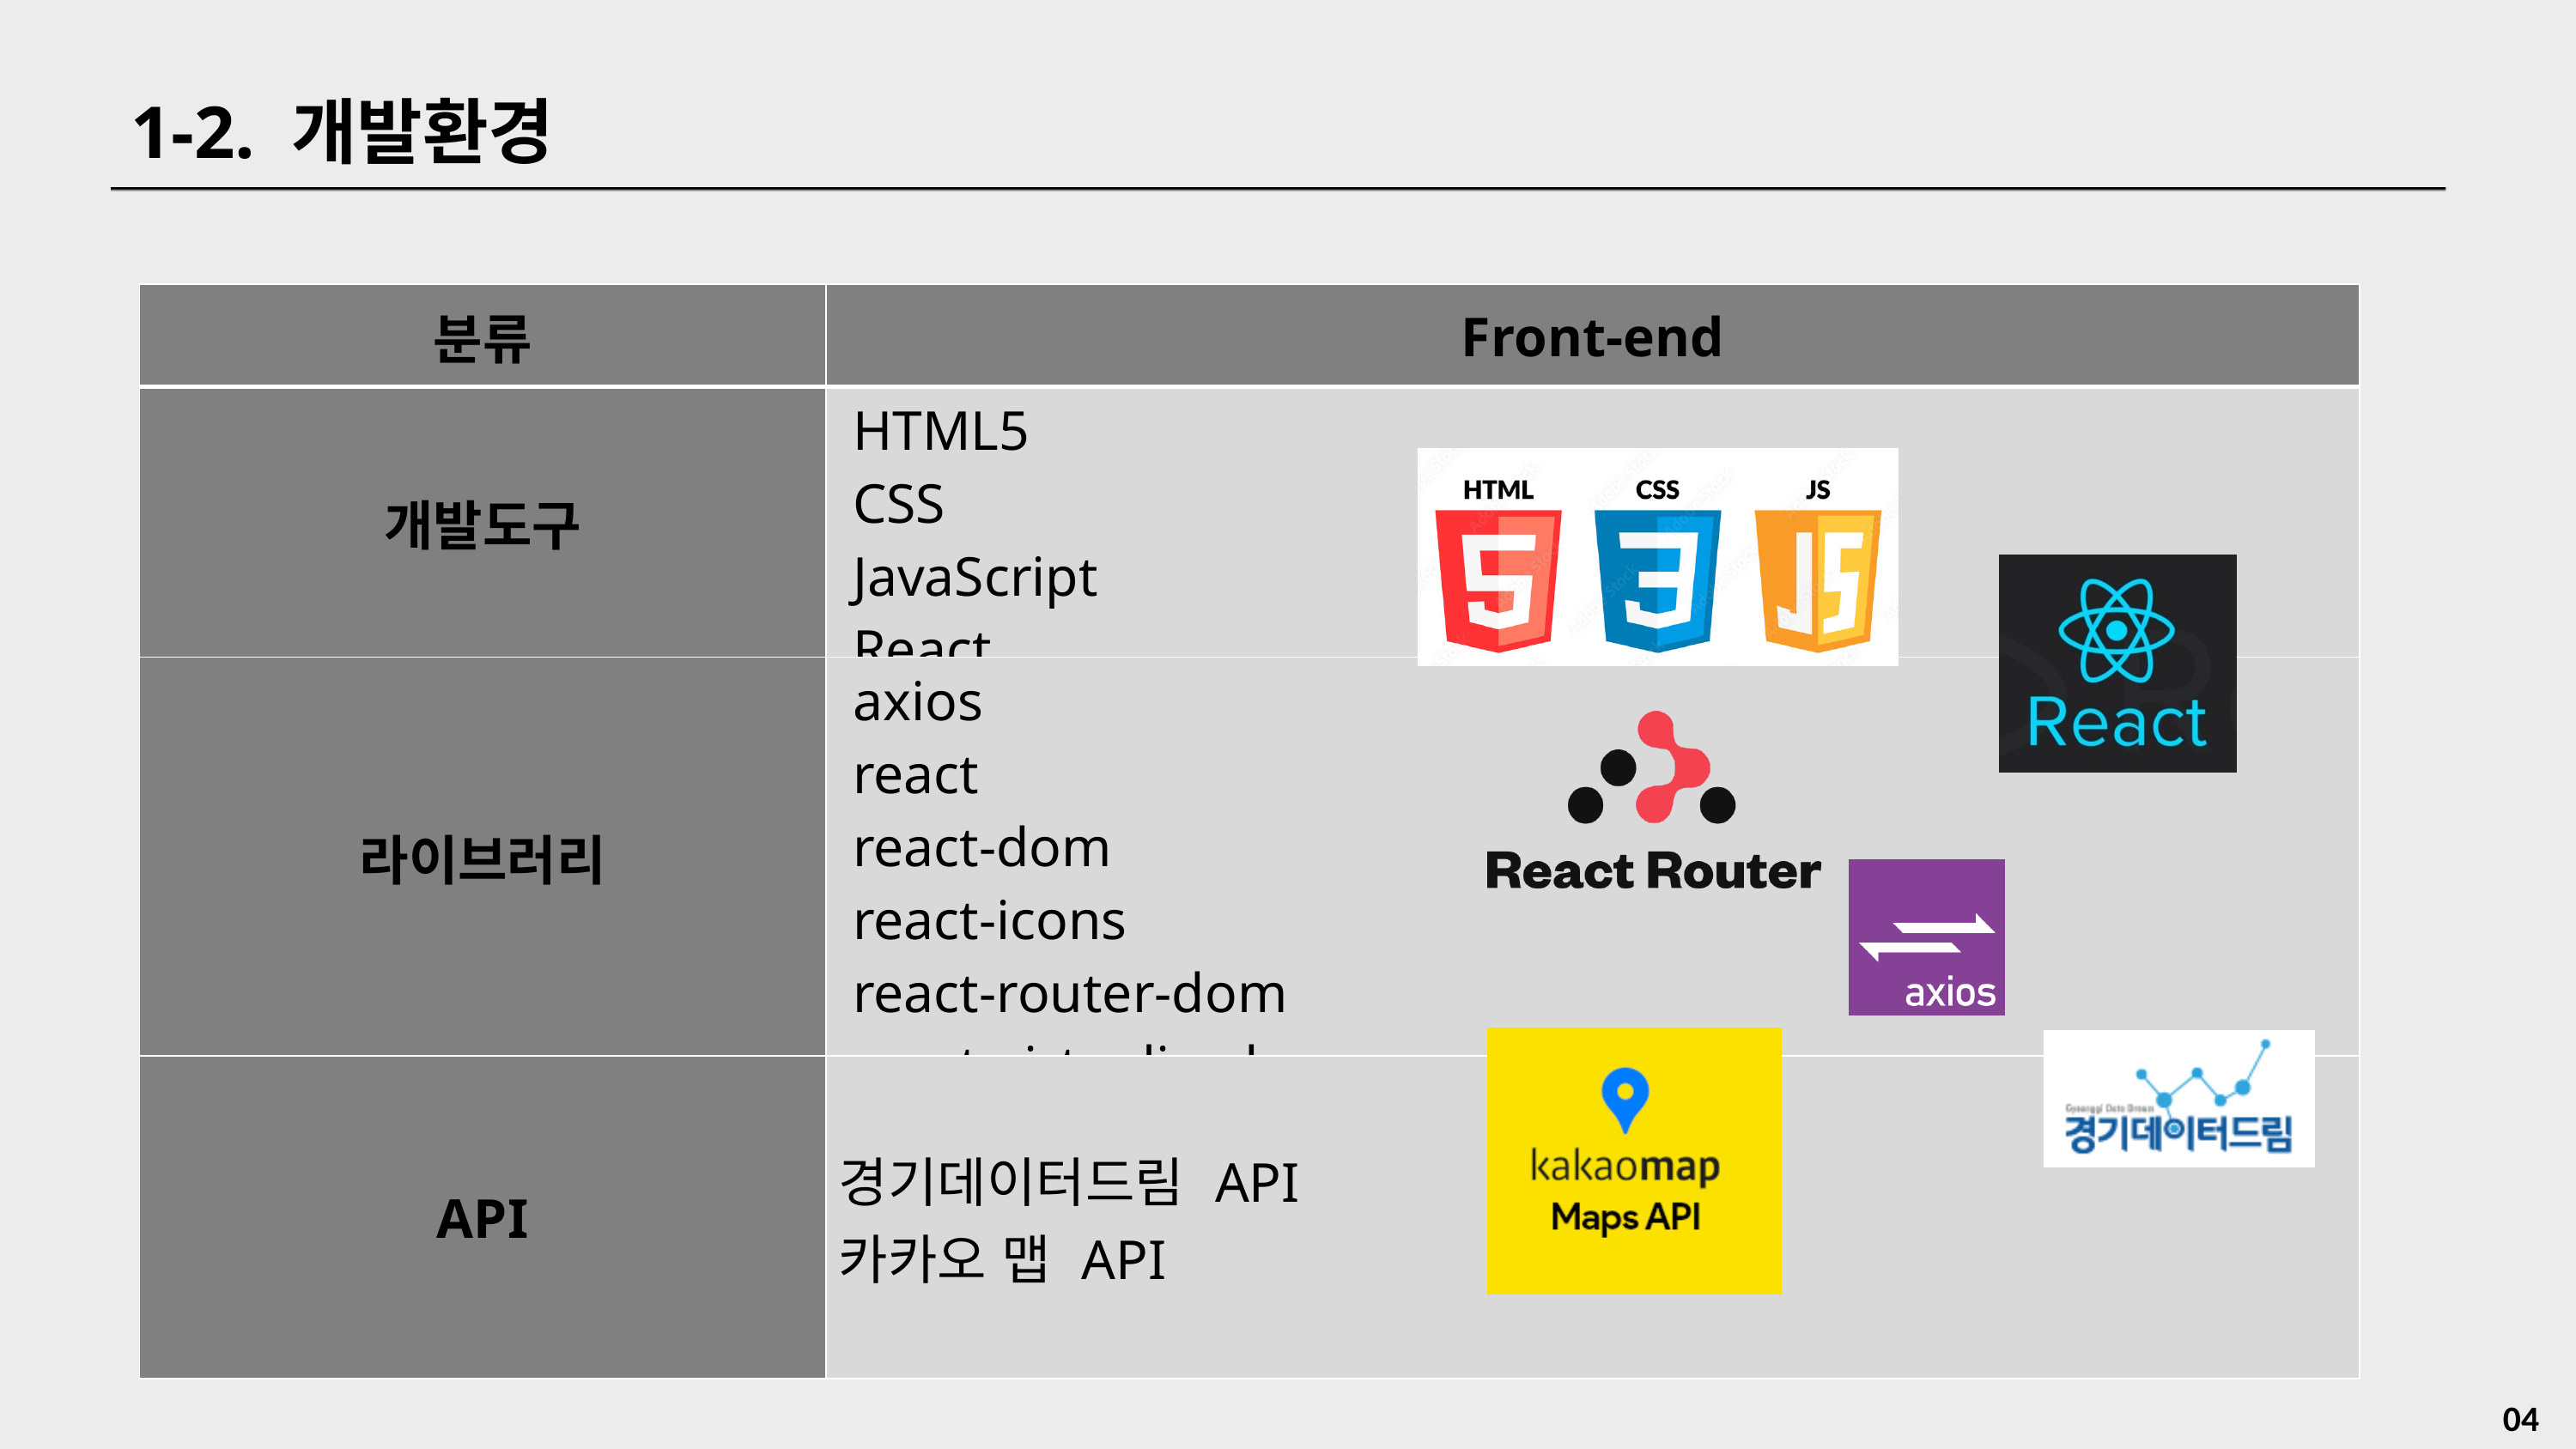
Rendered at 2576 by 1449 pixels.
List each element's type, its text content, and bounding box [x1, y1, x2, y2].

picture [1418, 448, 1899, 666]
picture [2044, 1030, 2315, 1167]
text_box 1-2. 개발환경 [118, 80, 1127, 179]
picture [110, 187, 2448, 192]
picture [1487, 710, 1822, 889]
table_cell axios react react-dom react-icons react-router-dom react-virtualized [827, 658, 2359, 1055]
table_header 분류 [140, 285, 825, 385]
table_cell API [140, 1057, 825, 1378]
table_cell 개발도구 [140, 389, 825, 657]
picture [1999, 555, 2238, 773]
picture [1486, 1028, 1782, 1294]
text_box 04 [2490, 1389, 2576, 1446]
picture [1849, 858, 2006, 1016]
table_cell 라이브러리 [140, 658, 825, 1055]
table_cell 경기데이터드림 API 카카오 맵 API [827, 1057, 2359, 1378]
table_cell HTML5 CSS JavaScript React [827, 389, 2359, 657]
table_header Front-end [827, 285, 2359, 385]
